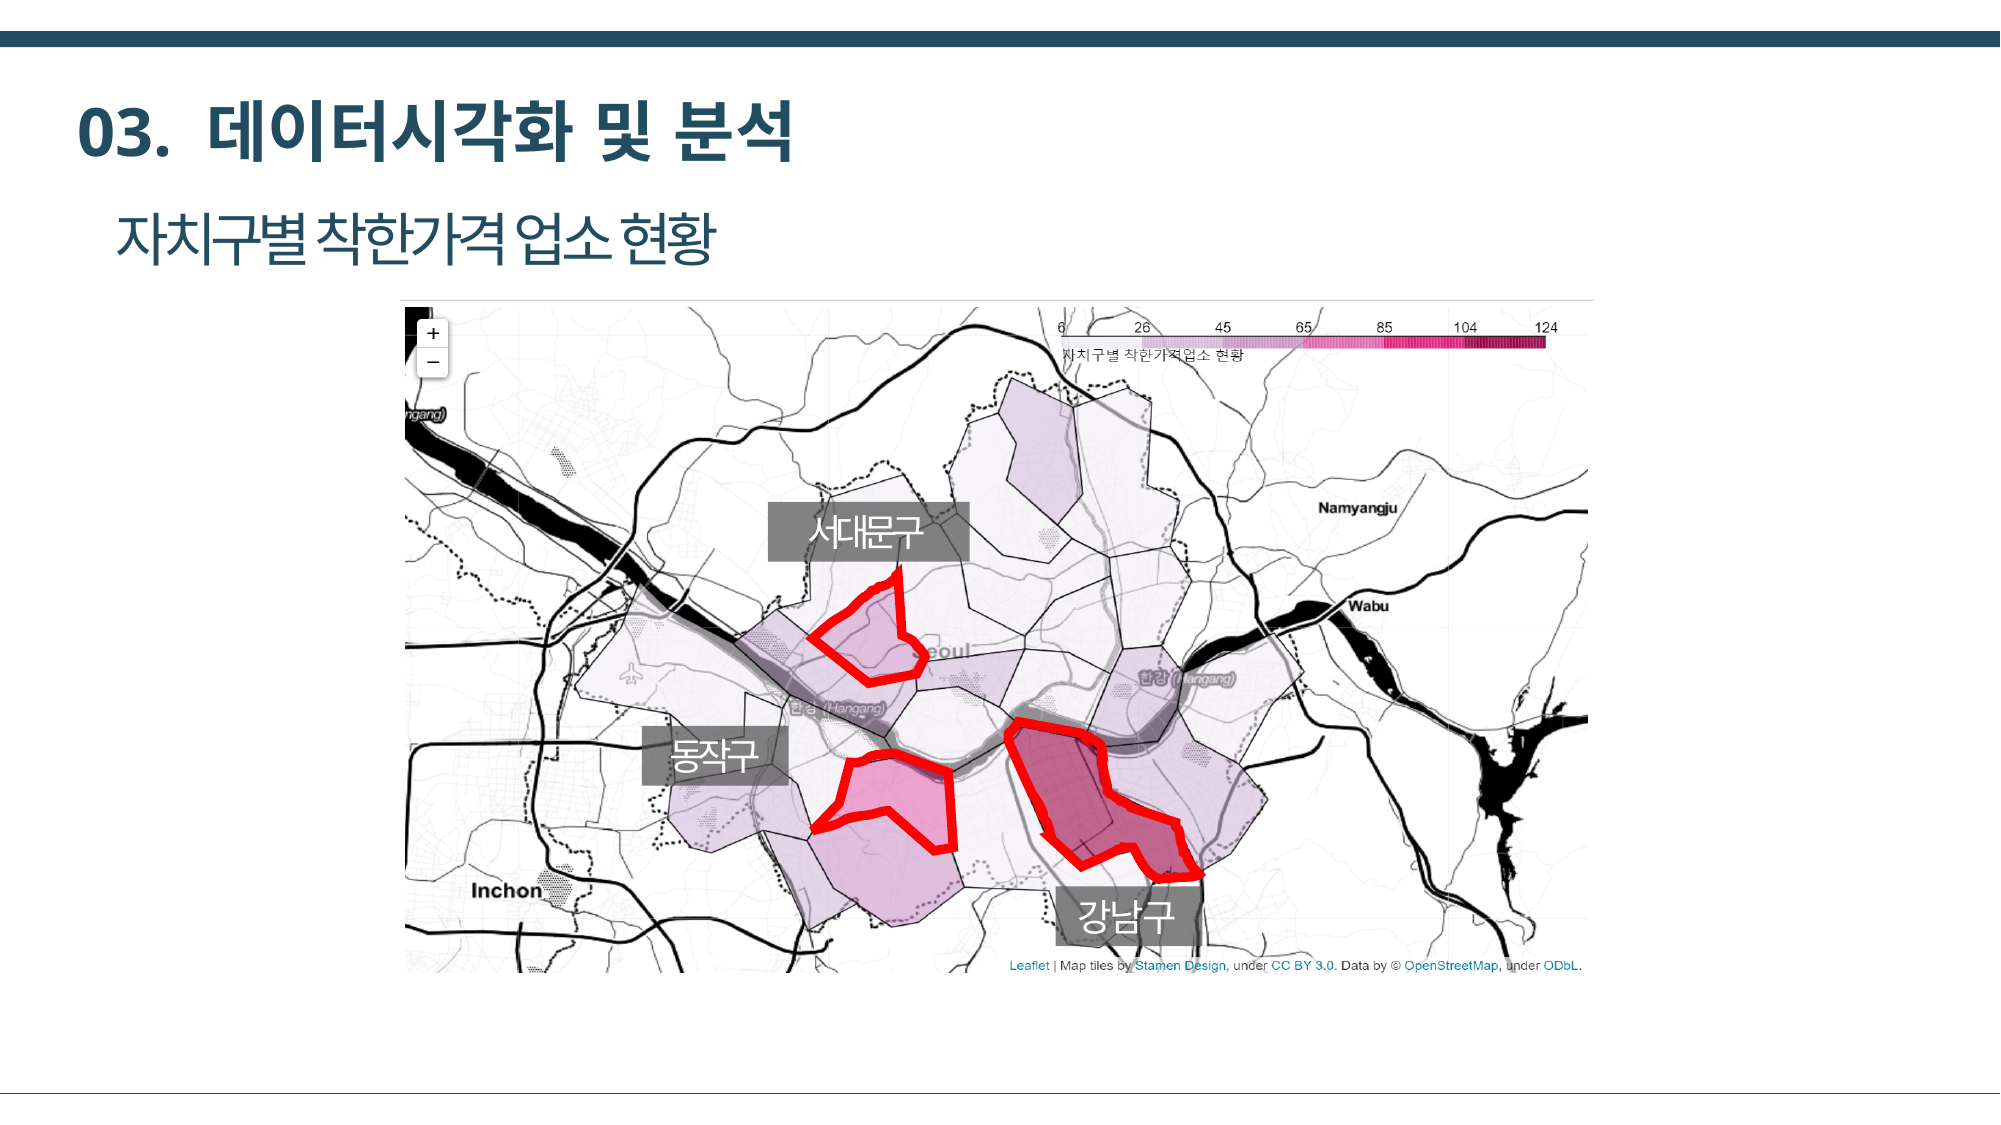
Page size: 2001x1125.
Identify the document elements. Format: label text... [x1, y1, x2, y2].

text_box 03. 데이터시각화 및 분석 [62, 82, 813, 178]
picture [400, 299, 1598, 973]
text_box 자치구별 착한가격 업소 현황 [101, 196, 1104, 281]
text_box [0, 30, 2000, 48]
